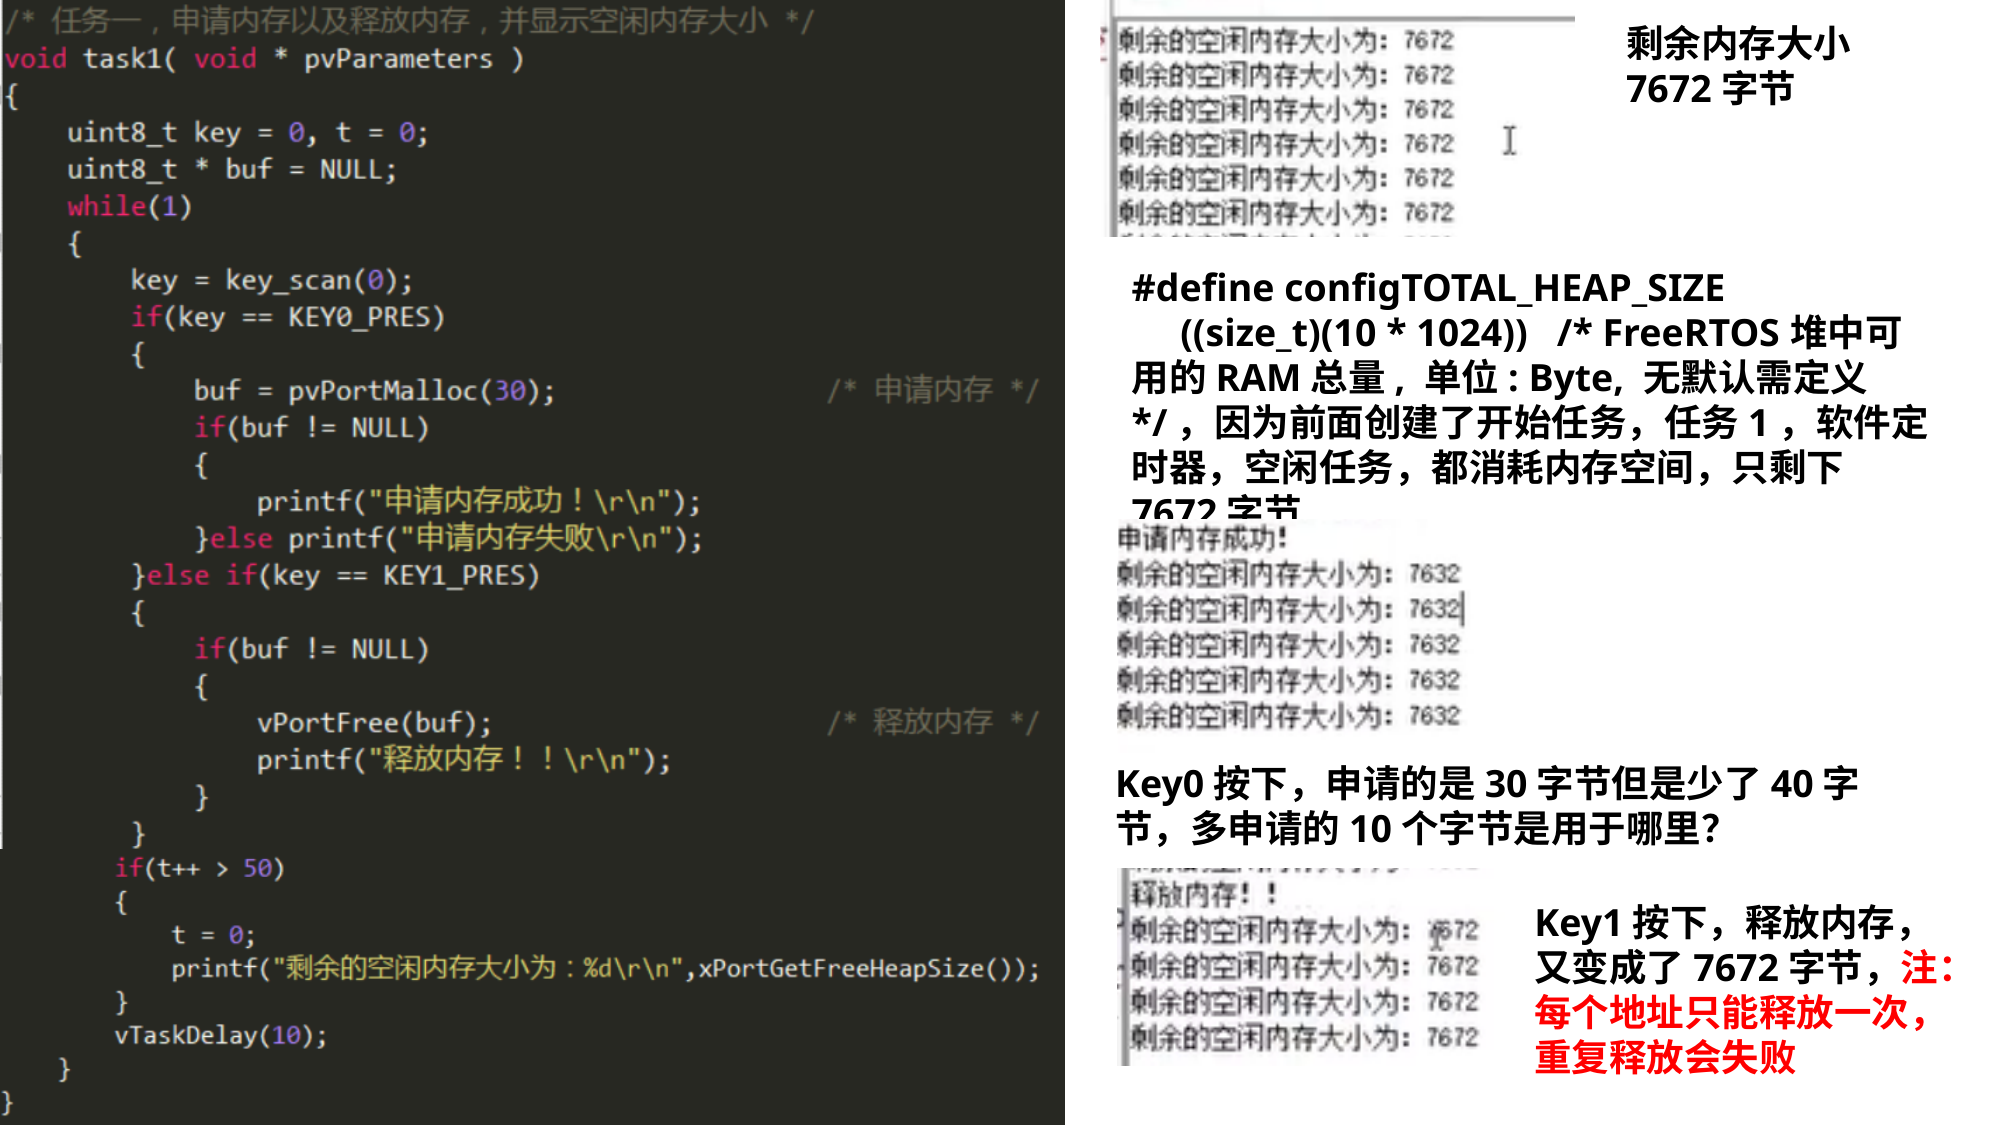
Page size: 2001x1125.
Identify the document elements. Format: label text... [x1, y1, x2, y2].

picture [1100, 0, 1575, 237]
text_box #define configTOTAL_HEAP_SIZE ((size_t)(10 * 1024)) /* FreeRTOS堆中可用的RAM总量, 单位: Byte, 无默认需定义 */，因为前面创建了开始任务，任务1，软件定时器，空闲任务，都消耗内存空间，只剩下7672字节 [1116, 256, 1949, 542]
picture [1116, 519, 1500, 753]
picture [0, 0, 1065, 1125]
text_box 剩余内存大小7672字节 [1611, 12, 1913, 118]
text_box Key1按下，释放内存，又变成了7672字节，注：每个地址只能释放一次，重复释放会失败 [1519, 891, 1981, 1086]
picture [1116, 868, 1578, 1066]
text_box Key0按下，申请的是30字节但是少了40字节，多申请的10个字节是用于哪里？ [1100, 752, 1893, 857]
